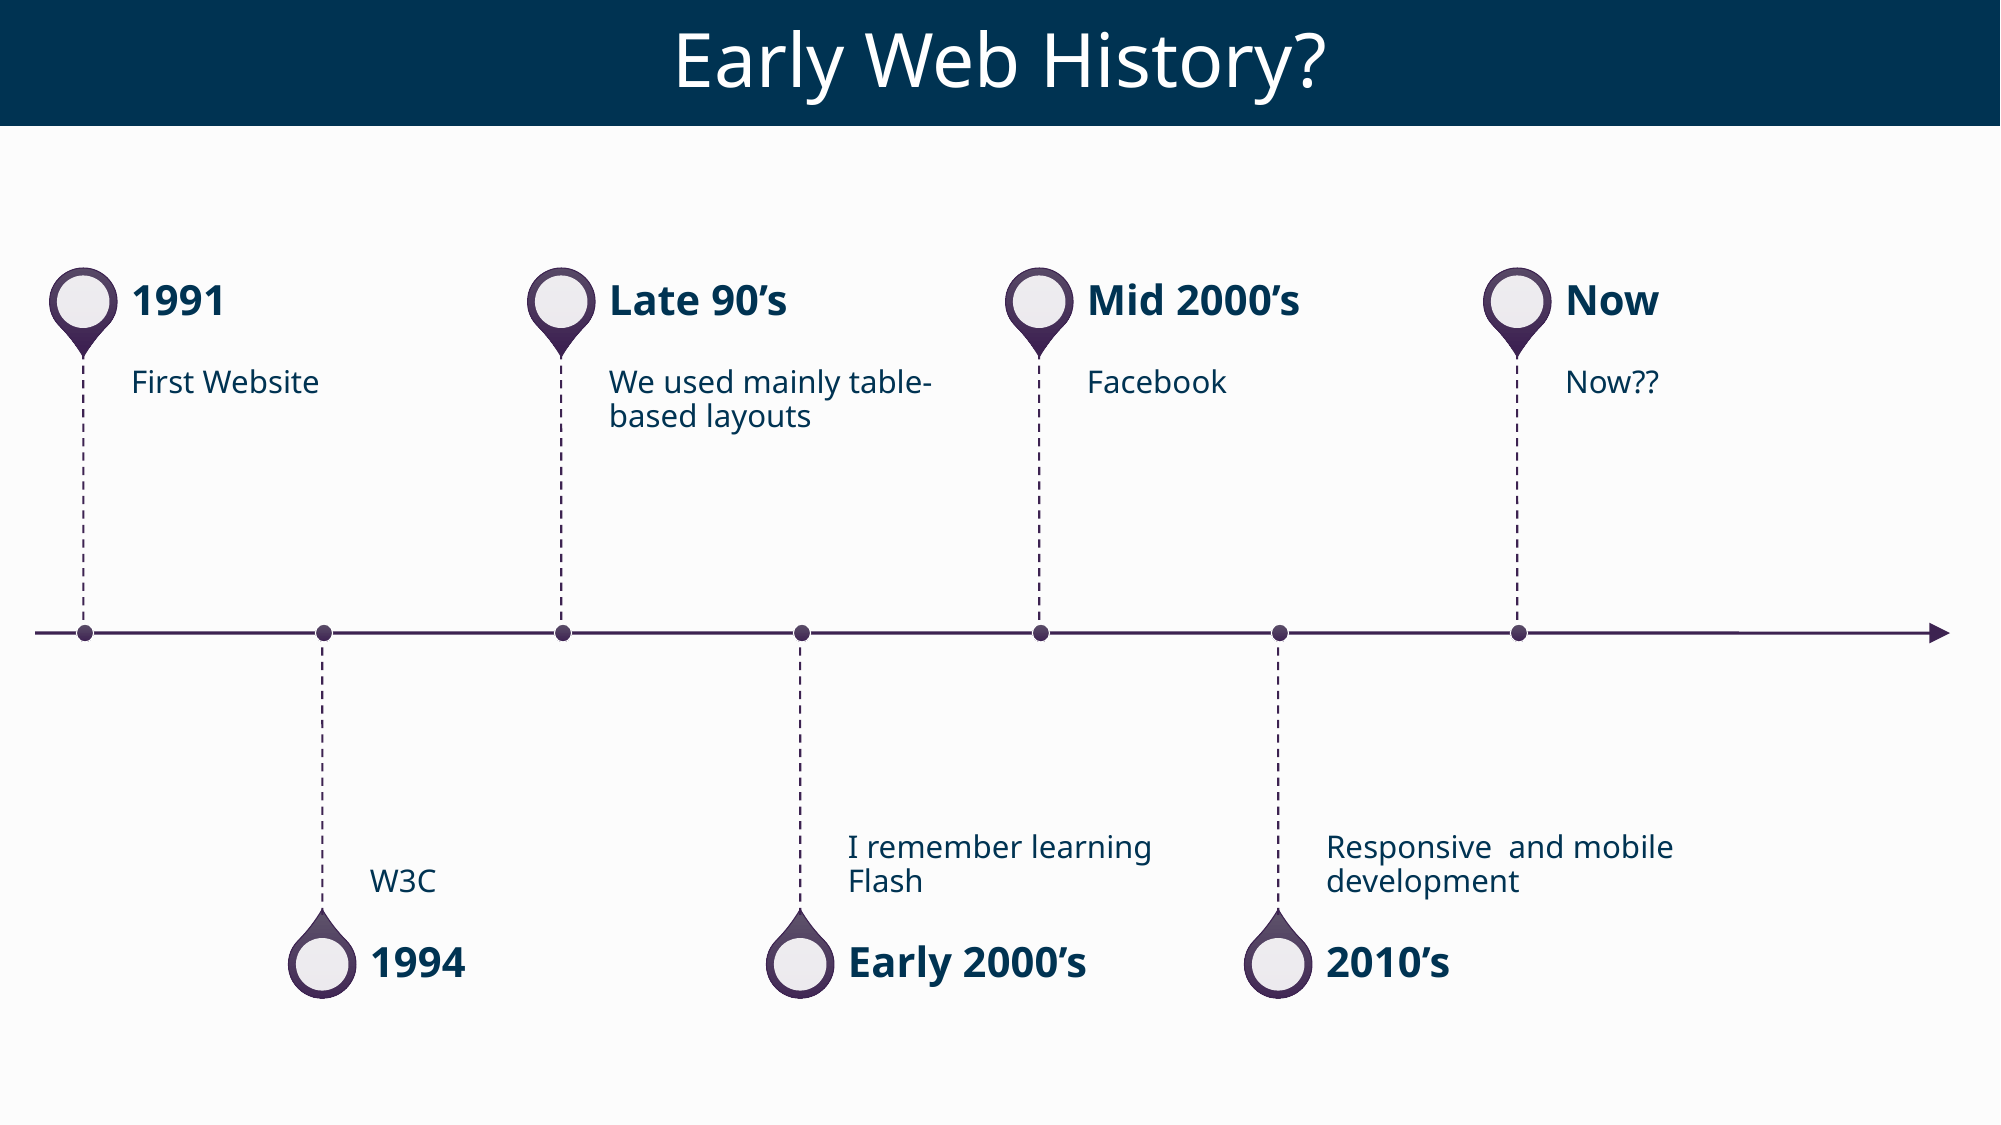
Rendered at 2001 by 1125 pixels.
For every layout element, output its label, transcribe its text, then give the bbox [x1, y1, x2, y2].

title Early Web History? [0, 0, 2000, 126]
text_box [35, 156, 1950, 1110]
